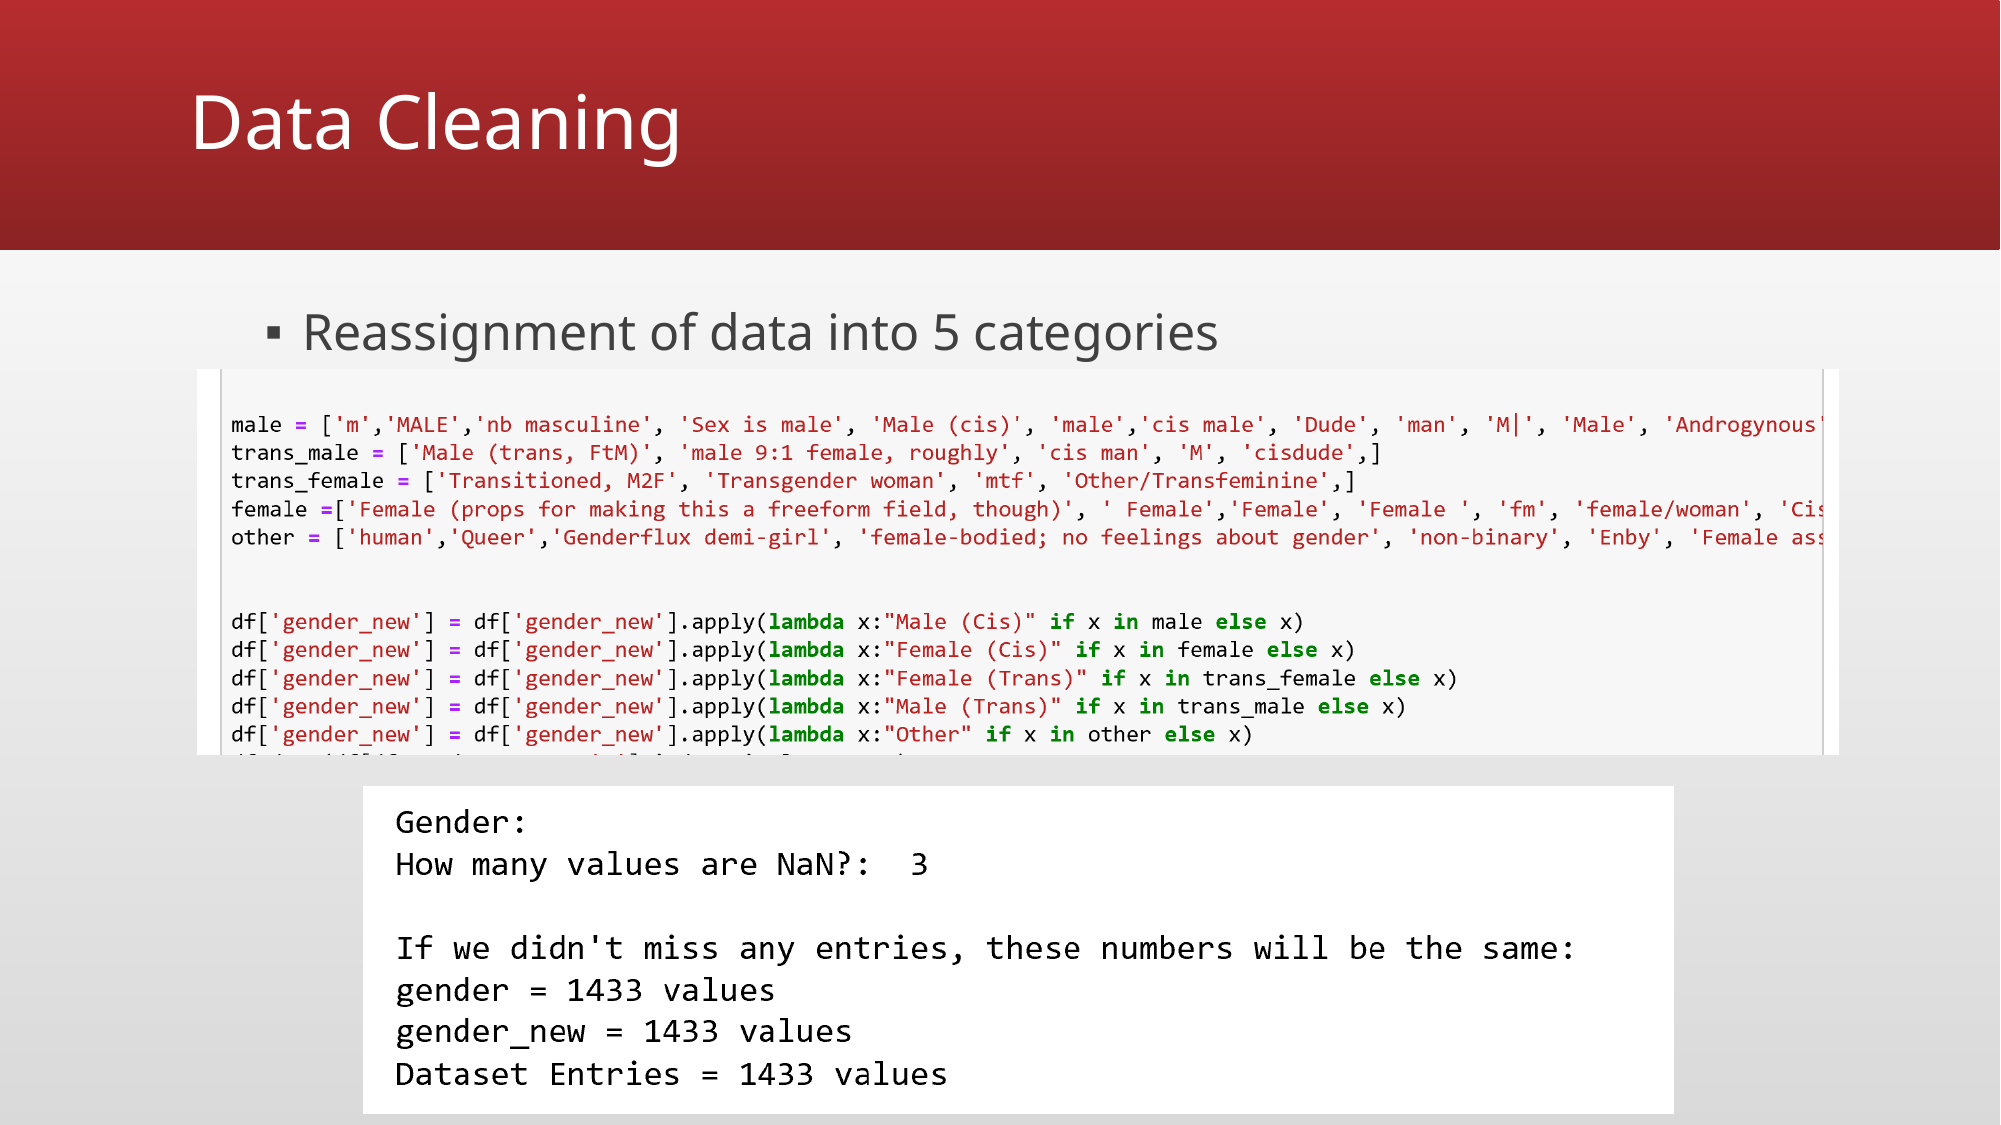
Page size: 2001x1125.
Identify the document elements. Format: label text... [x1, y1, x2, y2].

picture [363, 786, 1674, 1114]
picture [197, 369, 1839, 755]
list Reassignment of data into 5 categories [249, 299, 1750, 369]
title Data Cleaning [174, 16, 1825, 234]
list Reassignment of data into 5 categories [249, 755, 1750, 1050]
